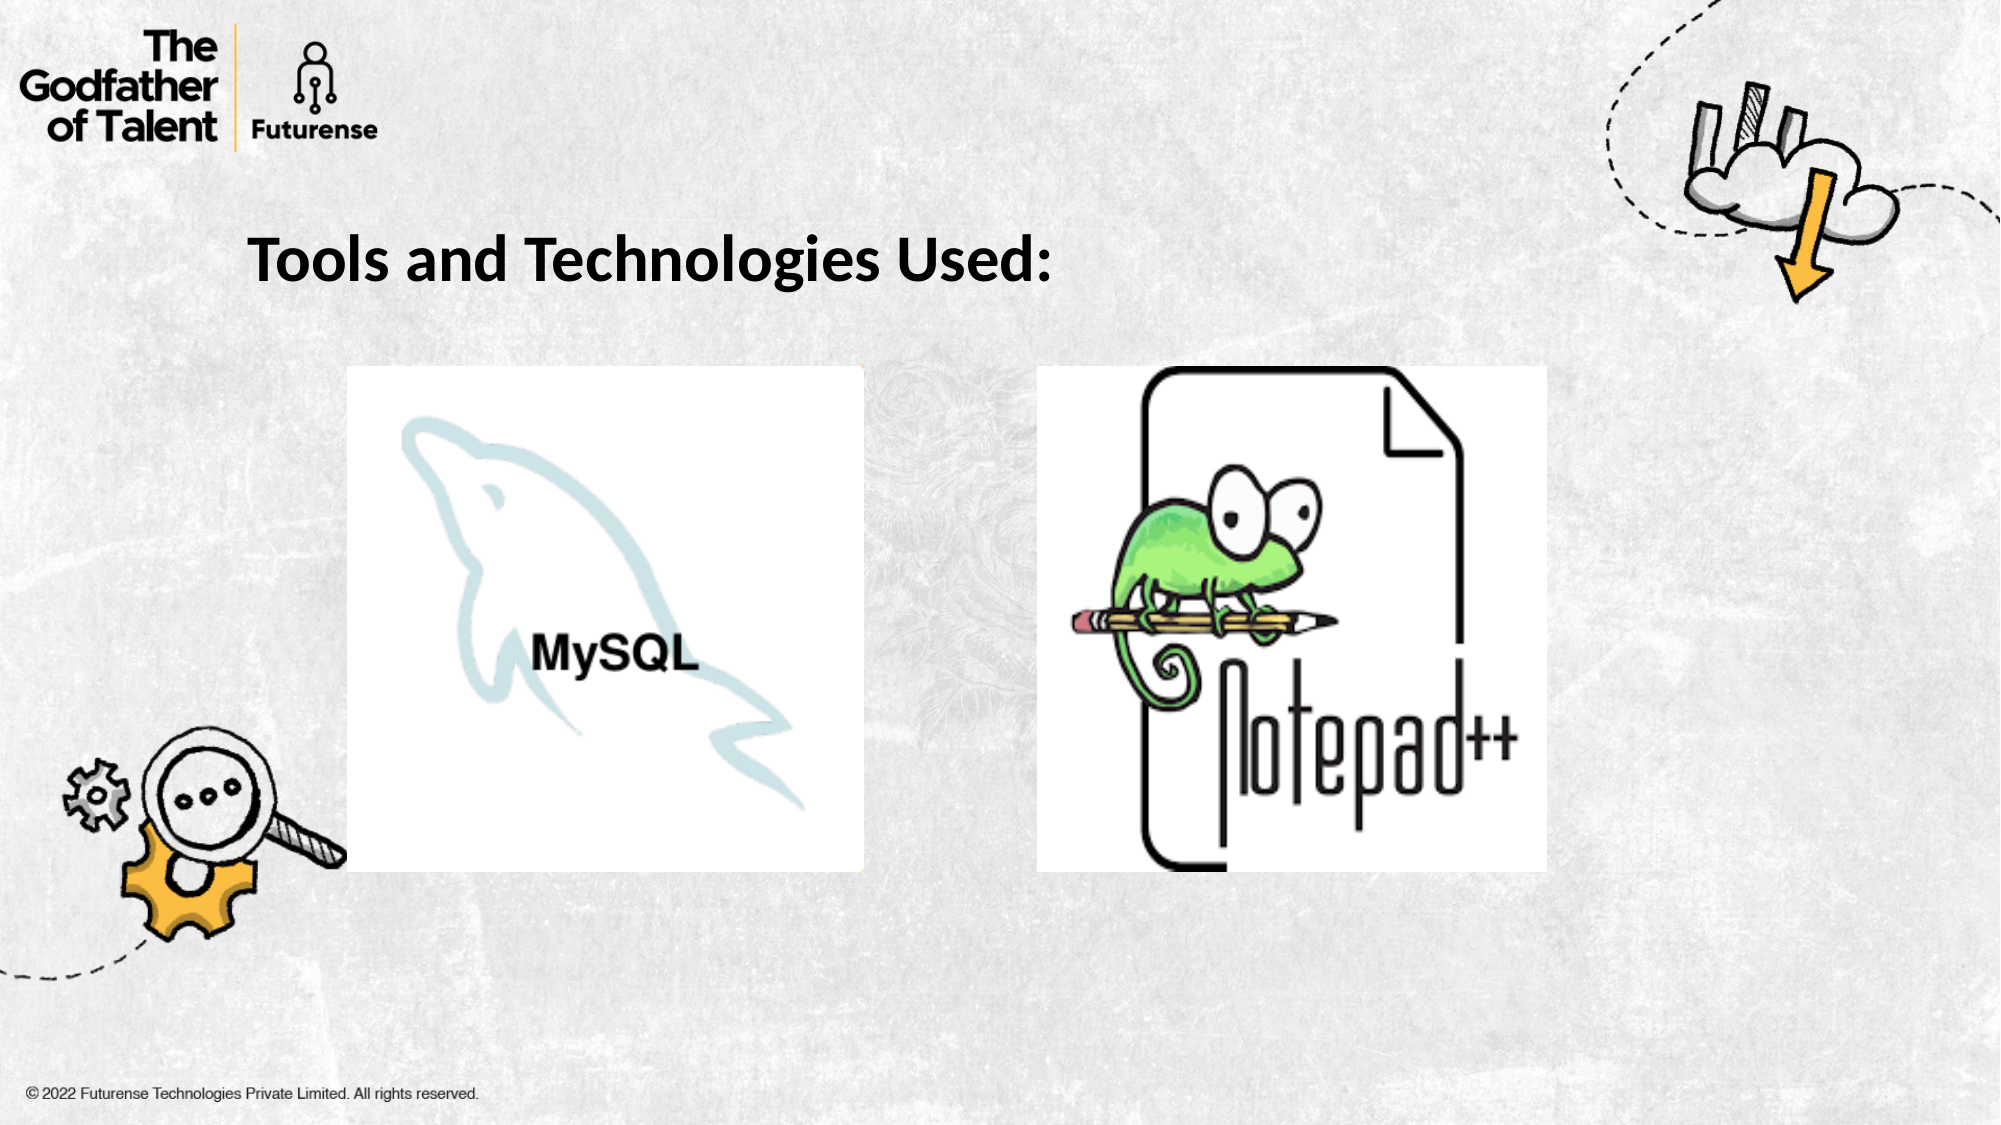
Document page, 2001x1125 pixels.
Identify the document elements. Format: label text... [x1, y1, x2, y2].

title Tools and Technologies Used: [232, 150, 1468, 354]
picture [0, 0, 2001, 1125]
